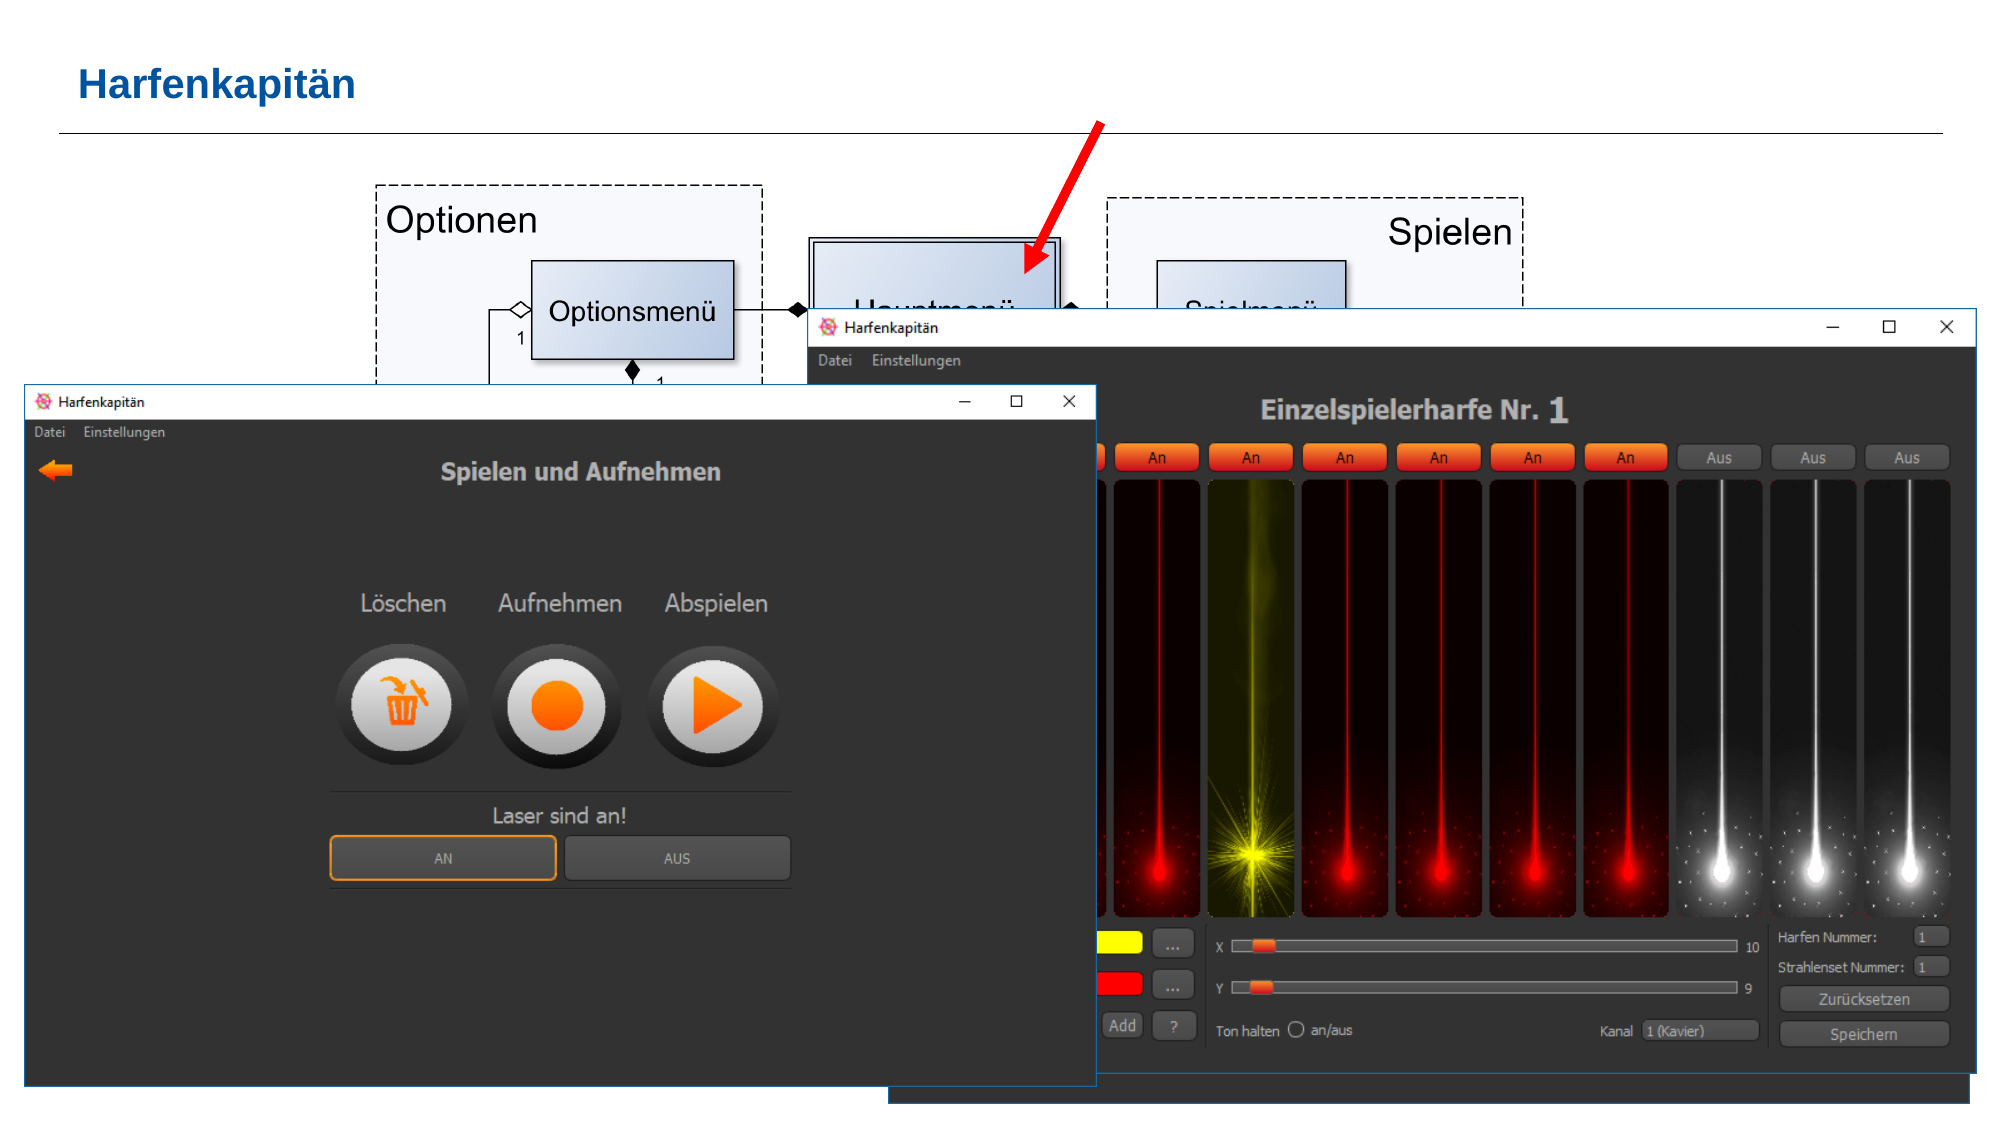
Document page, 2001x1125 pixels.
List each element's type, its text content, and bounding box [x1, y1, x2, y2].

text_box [1024, 122, 1102, 275]
title Harfenkapitän [63, 33, 1947, 123]
picture [24, 176, 1977, 1125]
